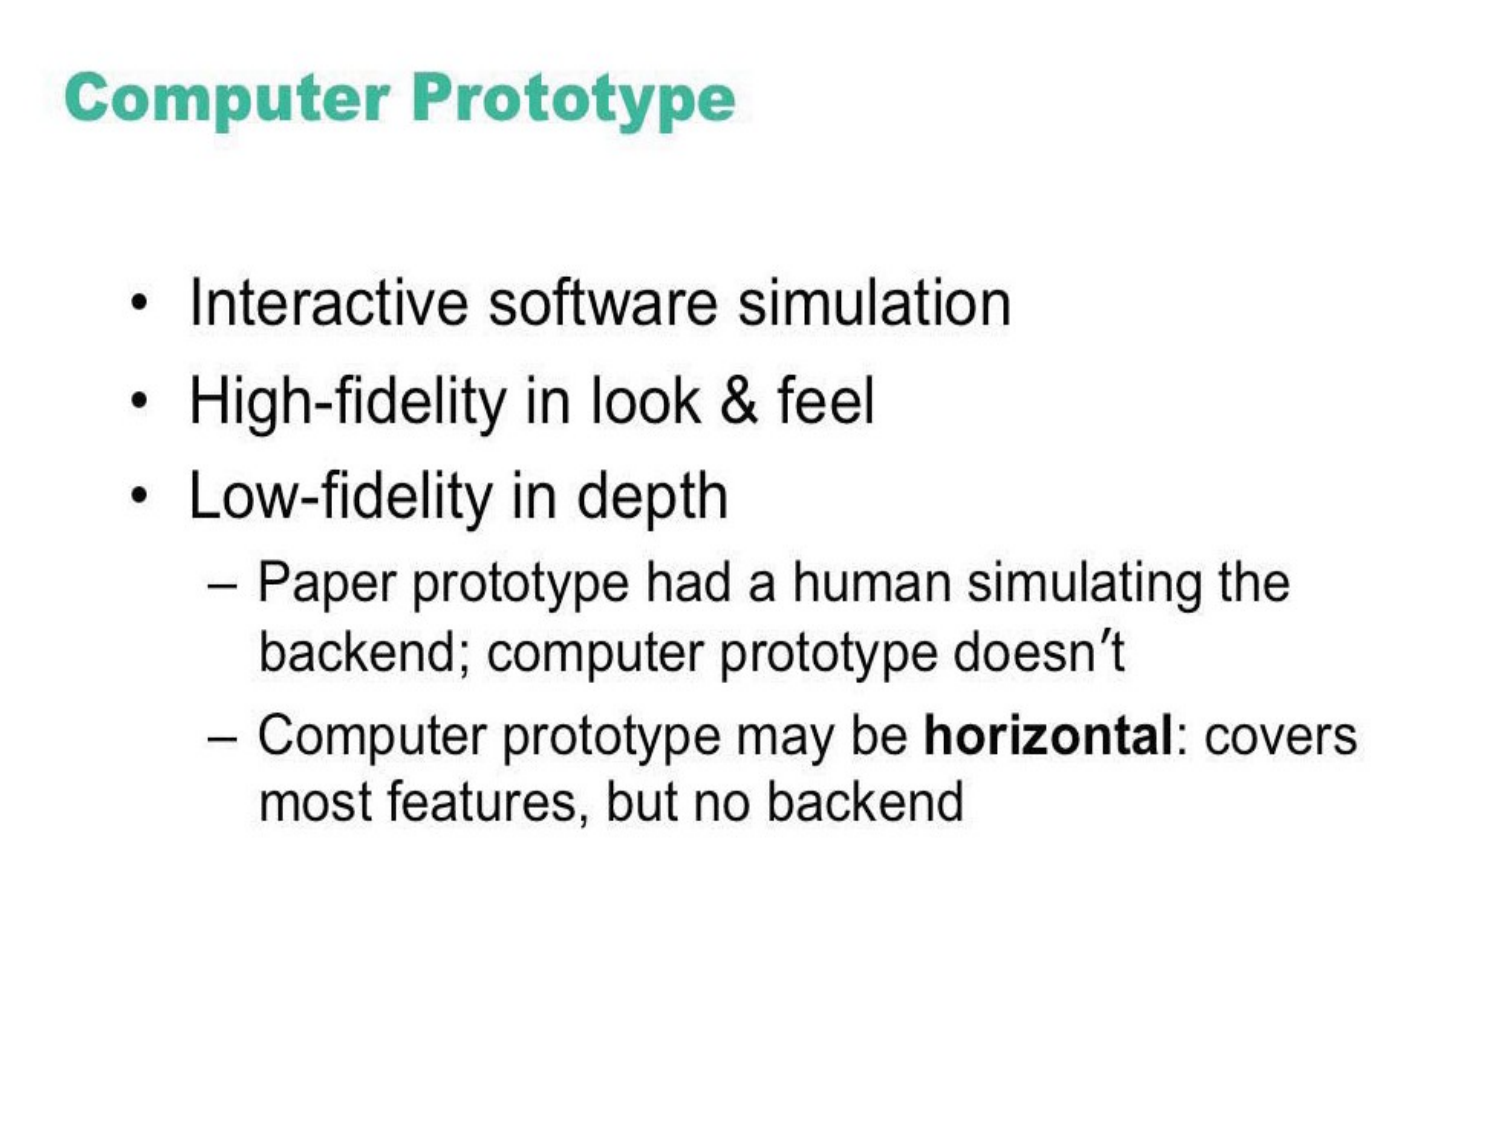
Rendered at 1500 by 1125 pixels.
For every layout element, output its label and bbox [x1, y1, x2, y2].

text_box [0, 0, 1500, 1124]
